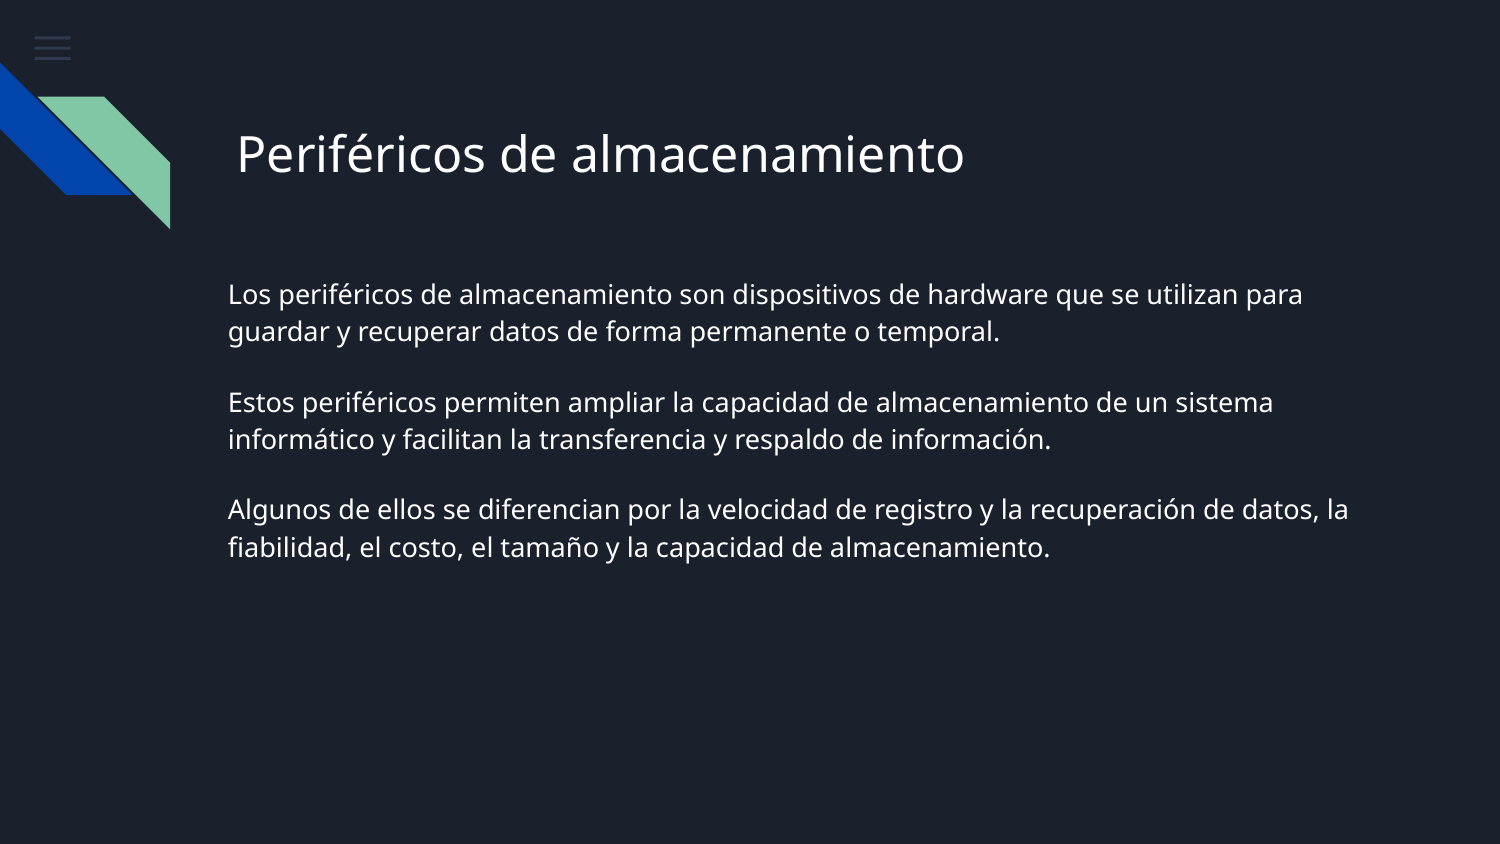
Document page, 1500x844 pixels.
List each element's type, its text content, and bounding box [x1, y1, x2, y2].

list Los periféricos de almacenamiento son dispositivos de hardware que se utilizan para guardar y recuperar datos de forma permanente o temporal. Estos periféricos permiten ampliar la capacidad de almacenamiento de un sistema informático y facilitan la transferencia y respaldo de información. Algunos de ellos se diferencian por la velocidad de registro y la recuperación de datos, la fiabilidad, el costo, el tamaño y la capacidad de almacenamiento. [212, 257, 1368, 735]
title Periféricos de almacenamiento [221, 107, 1377, 258]
